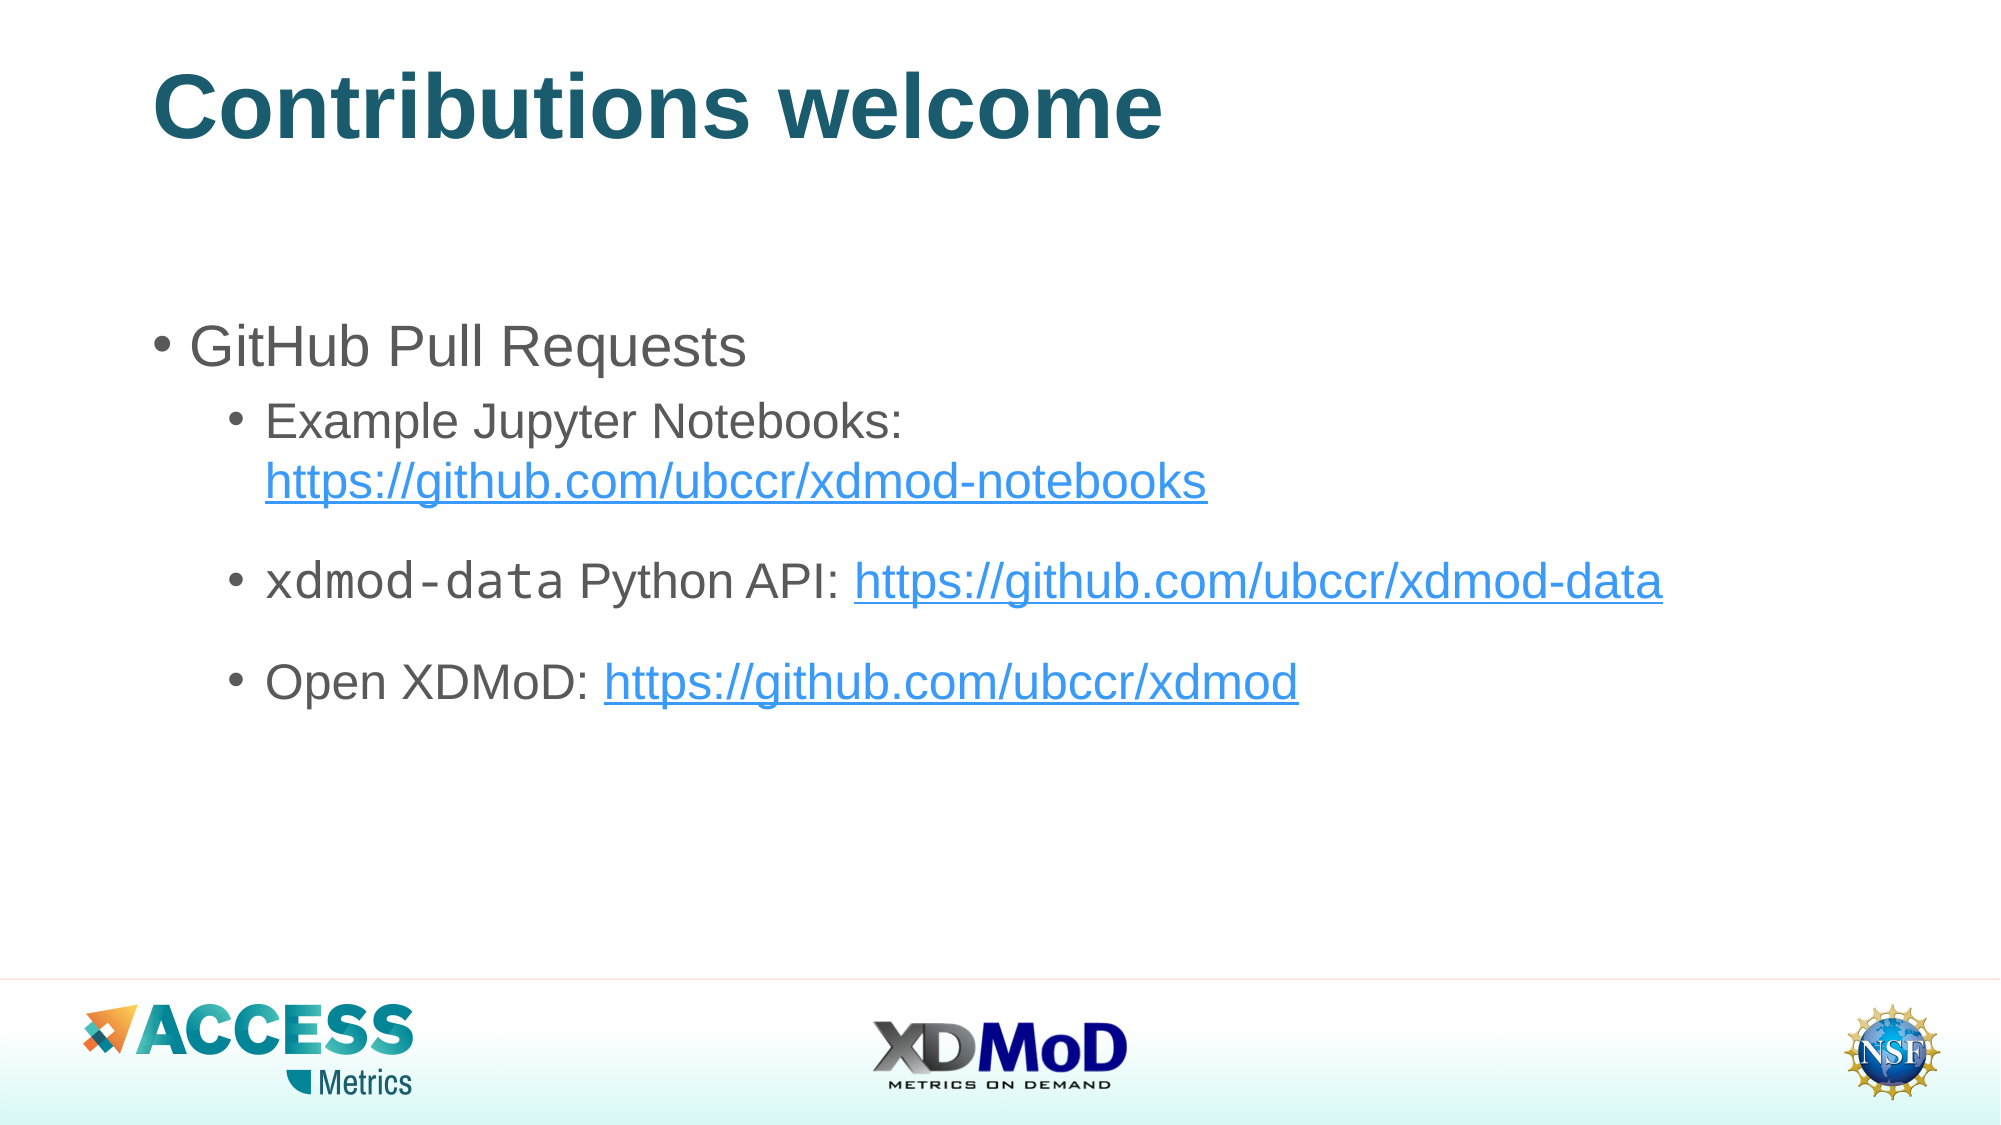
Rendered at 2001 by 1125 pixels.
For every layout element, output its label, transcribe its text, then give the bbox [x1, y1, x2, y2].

title Contributions welcome [137, 0, 1863, 218]
picture [0, 0, 2001, 1125]
list GitHub Pull Requests Example Jupyter Notebooks: https://github.com/ubccr/xdmod-notebooks xdmod-data Python API: https://github.com/ubccr/xdmod-data Open XDMoD: https://github.com/ubccr/xdmod [137, 265, 1863, 861]
